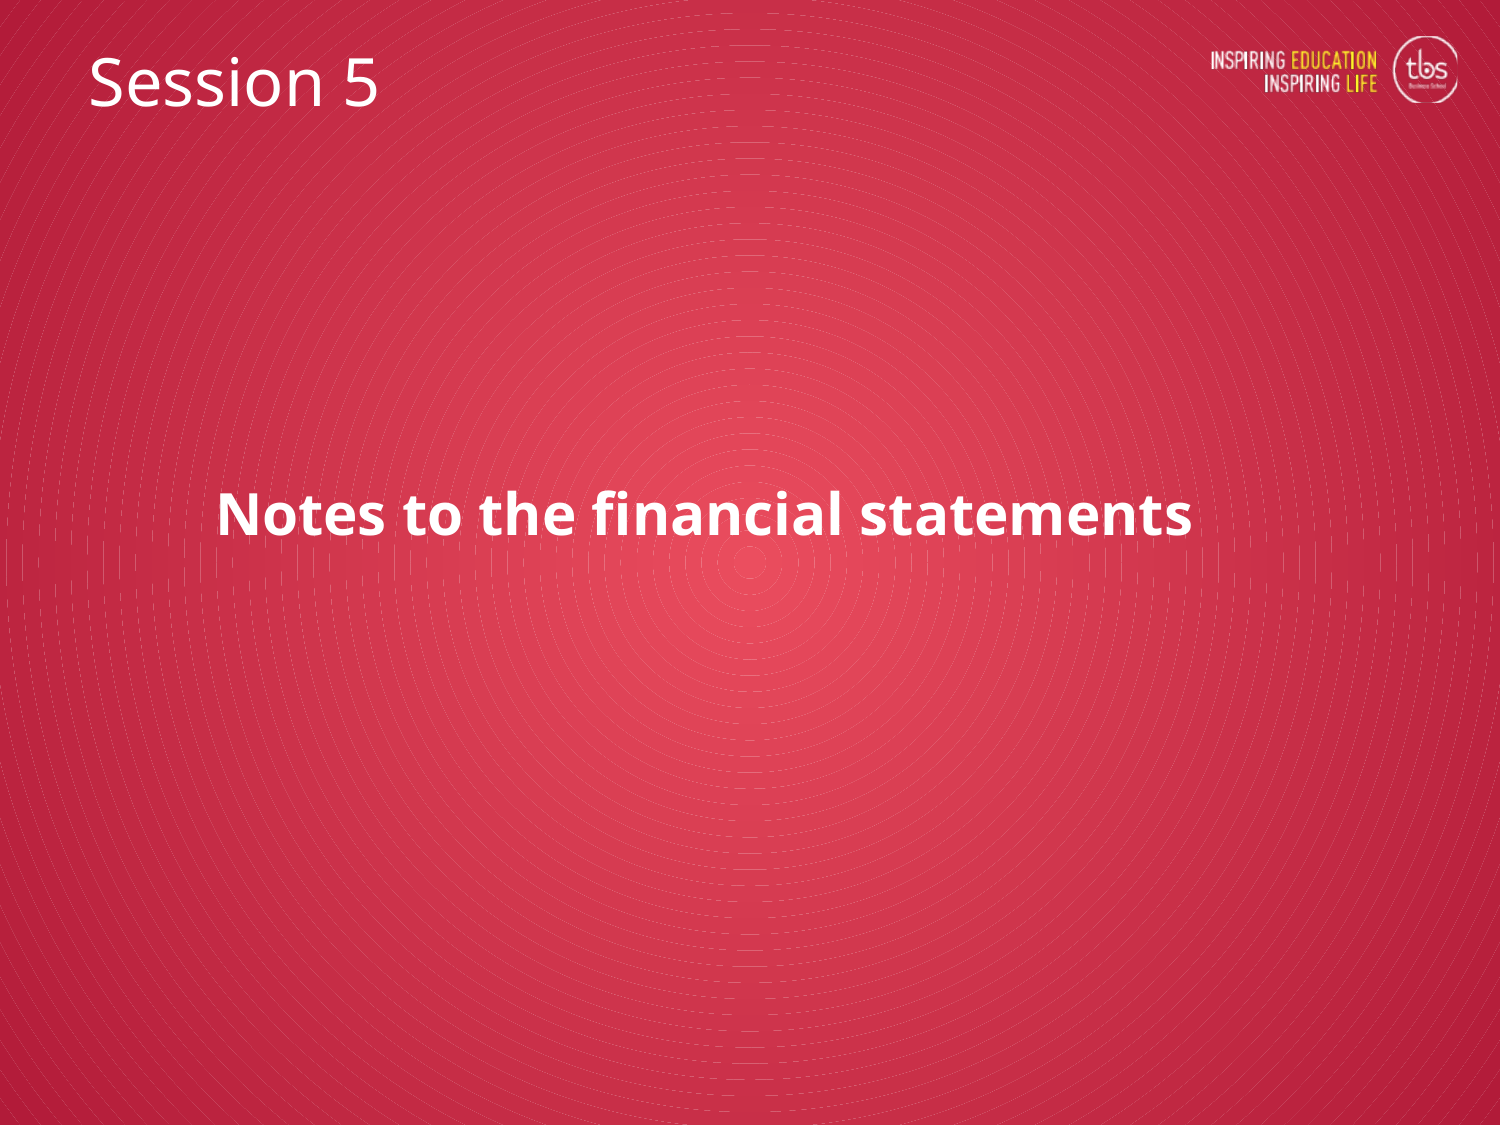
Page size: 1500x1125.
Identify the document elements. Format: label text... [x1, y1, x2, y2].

title Session 5 [0, 44, 1181, 133]
list Notes to the financial statements [118, 477, 1320, 648]
